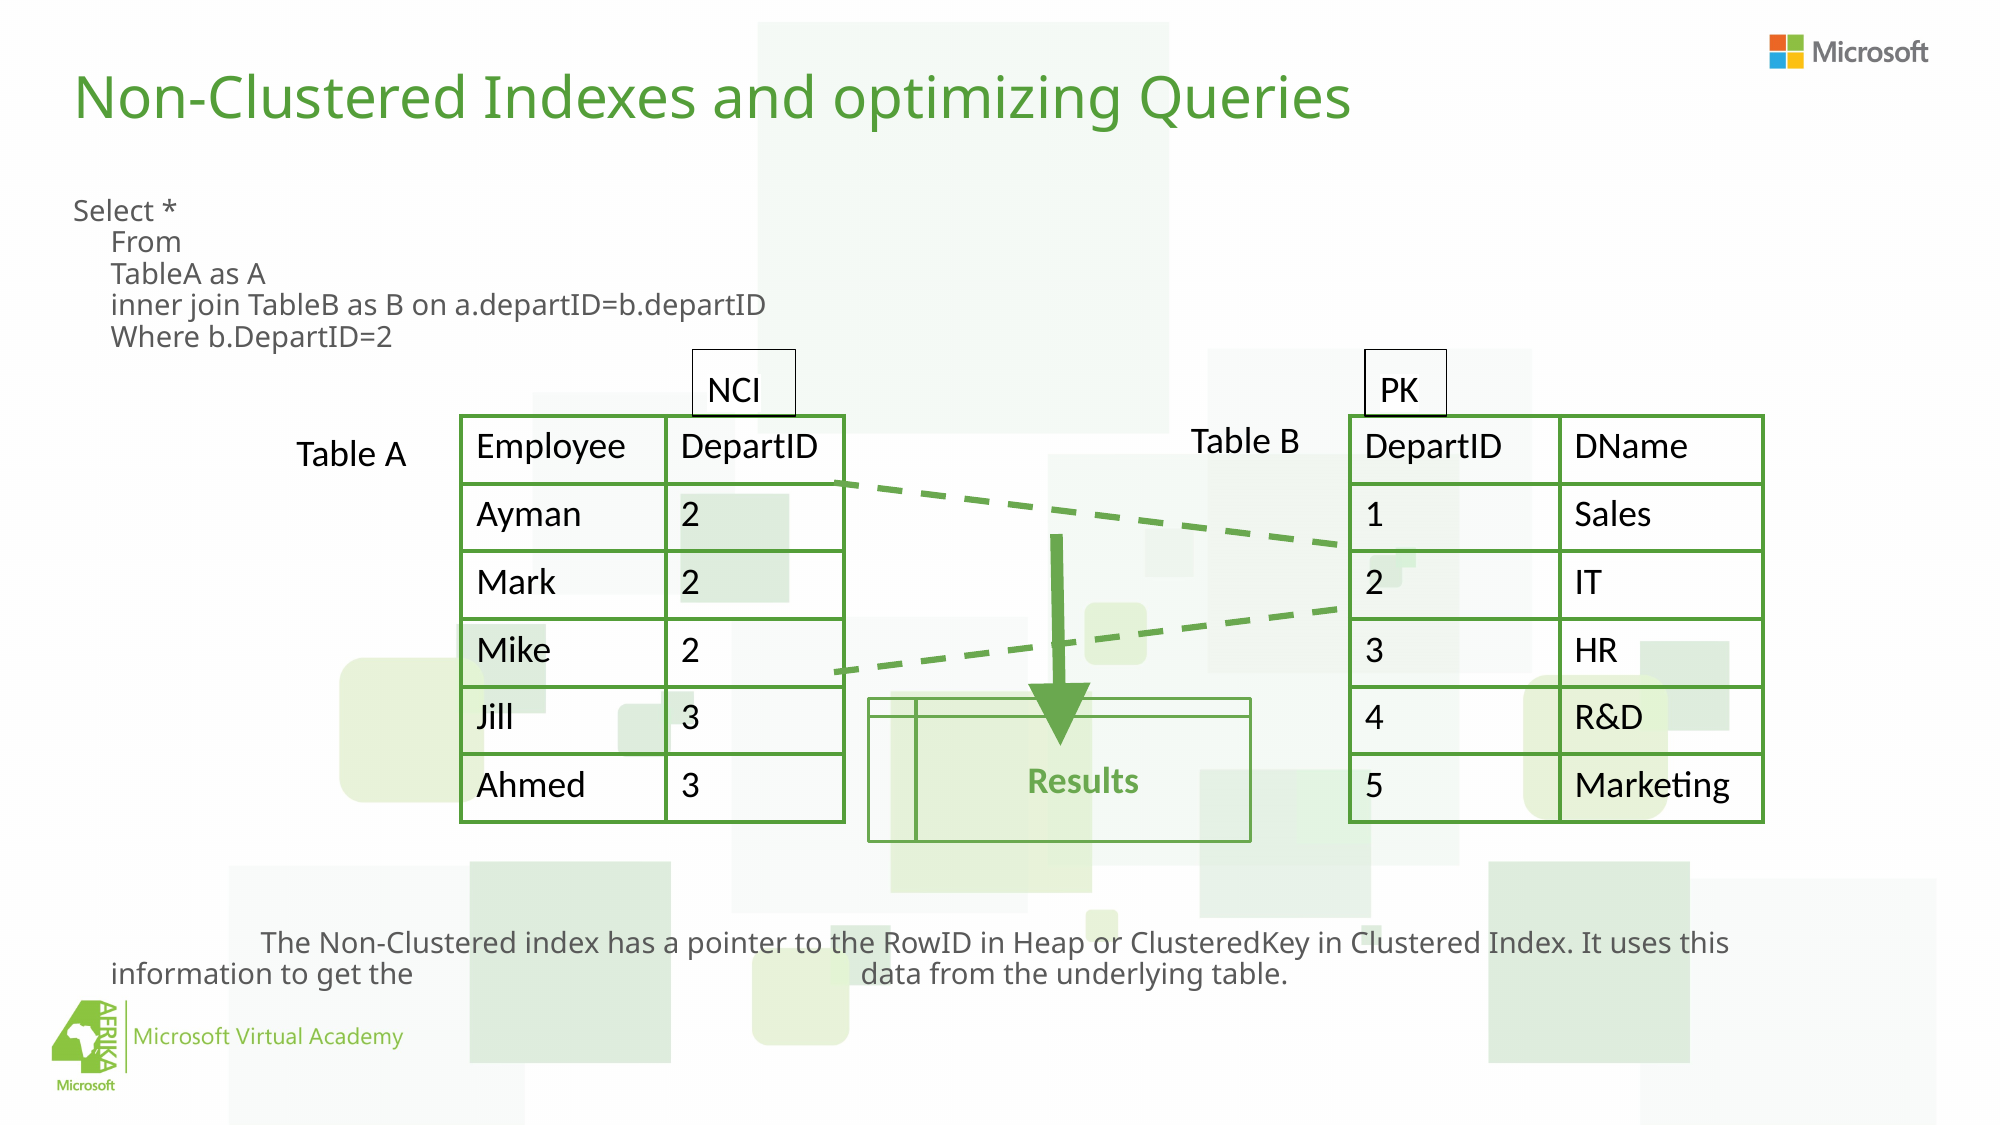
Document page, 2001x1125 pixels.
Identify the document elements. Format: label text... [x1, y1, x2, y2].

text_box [833, 607, 1056, 673]
table_cell Jill [463, 689, 664, 752]
table_cell 3 [668, 756, 842, 820]
table_header DepartID [1352, 418, 1558, 482]
table_cell IT [1562, 553, 1761, 617]
table_header DName [1562, 418, 1761, 482]
table_cell 3 [1352, 621, 1558, 685]
table_cell 3 [668, 689, 842, 752]
table_header Employee [463, 418, 664, 482]
table_cell R&D [1562, 689, 1761, 752]
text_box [1061, 607, 1353, 673]
list Select * From TableA as A inner join TableB as B on a.departID=b.departID Where b.DepartID=2 The Non-Clustered index has a pointer to the RowID in Heap or ClusteredKey in Clustered Index. It uses this information to get the data from the underlying table. [58, 181, 1874, 974]
table_cell Sales [1562, 486, 1761, 549]
table_cell 1 [1352, 486, 1558, 549]
table_cell Mike [463, 621, 664, 685]
table_cell 2 [668, 486, 842, 549]
text_box Results [868, 698, 1251, 842]
table_cell Mark [463, 553, 664, 617]
table_cell 2 [668, 621, 842, 685]
text_box NCI [692, 349, 796, 416]
table_cell Ahmed [463, 756, 664, 820]
text_box Table A [281, 422, 511, 482]
title Non-Clustered Indexes and optimizing Queries [58, 25, 1784, 146]
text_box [834, 482, 1353, 547]
table_cell 2 [1352, 553, 1558, 617]
text_box Table B [1176, 408, 1406, 469]
table_cell 4 [1352, 689, 1558, 752]
table_cell 5 [1352, 756, 1558, 820]
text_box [1056, 534, 1061, 746]
table_header DepartID [668, 418, 842, 482]
table_cell Marketing [1562, 756, 1761, 820]
table_cell HR [1562, 621, 1761, 685]
picture [0, 0, 2001, 1125]
table_cell 2 [668, 553, 842, 617]
text_box PK [1365, 349, 1447, 416]
table_cell Ayman [463, 486, 664, 549]
